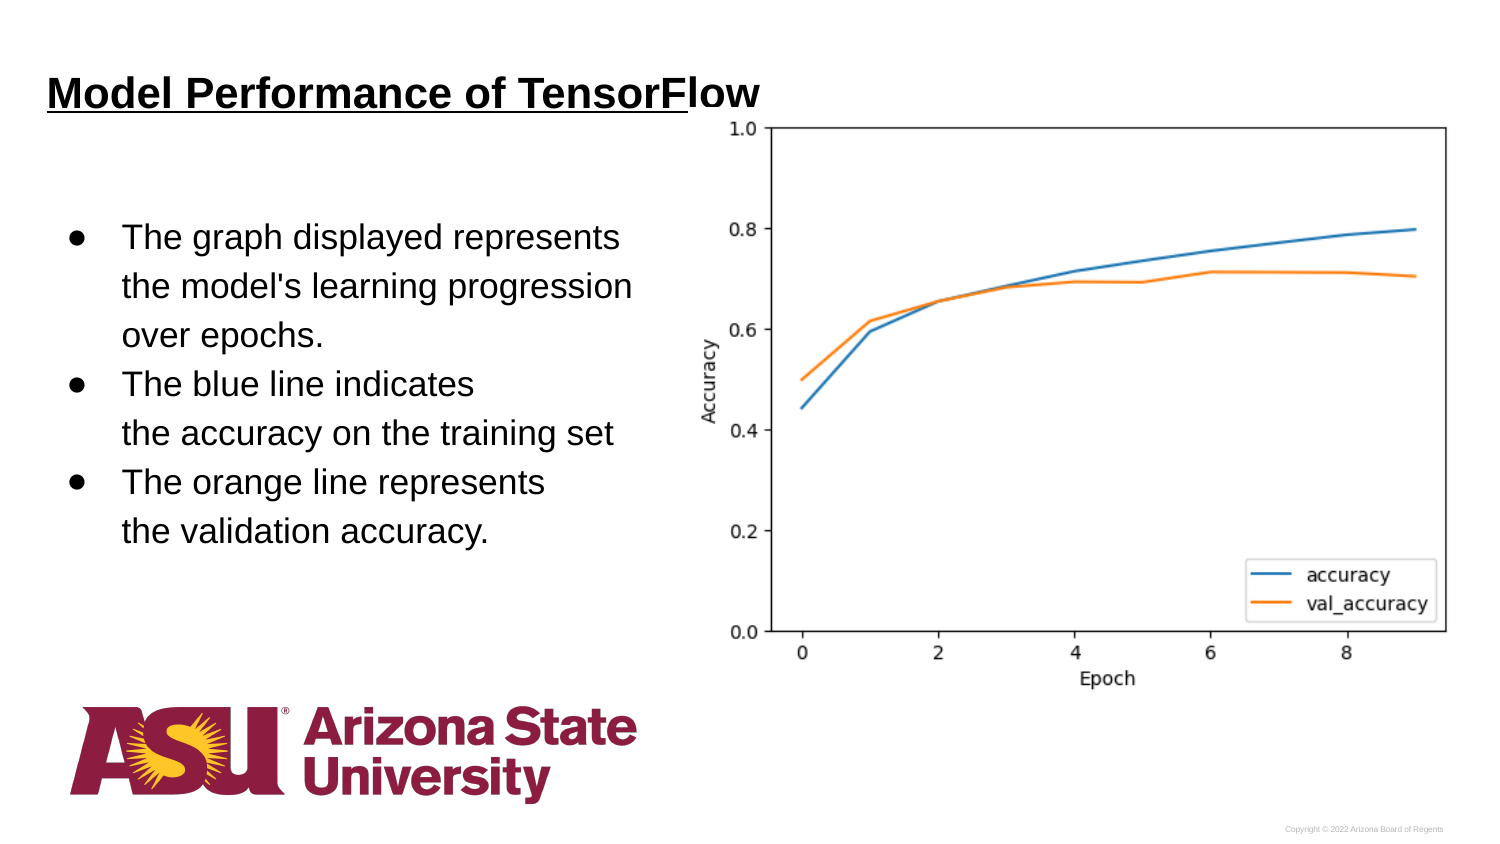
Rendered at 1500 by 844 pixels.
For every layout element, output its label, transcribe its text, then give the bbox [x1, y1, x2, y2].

text_box Model Performance of TensorFlow The graph displayed represents the model's learning progression over epochs. The blue line indicates the accuracy on the training set The orange line represents the validation accuracy. [31, 41, 1472, 736]
picture [24, 663, 682, 838]
picture [688, 107, 1459, 703]
